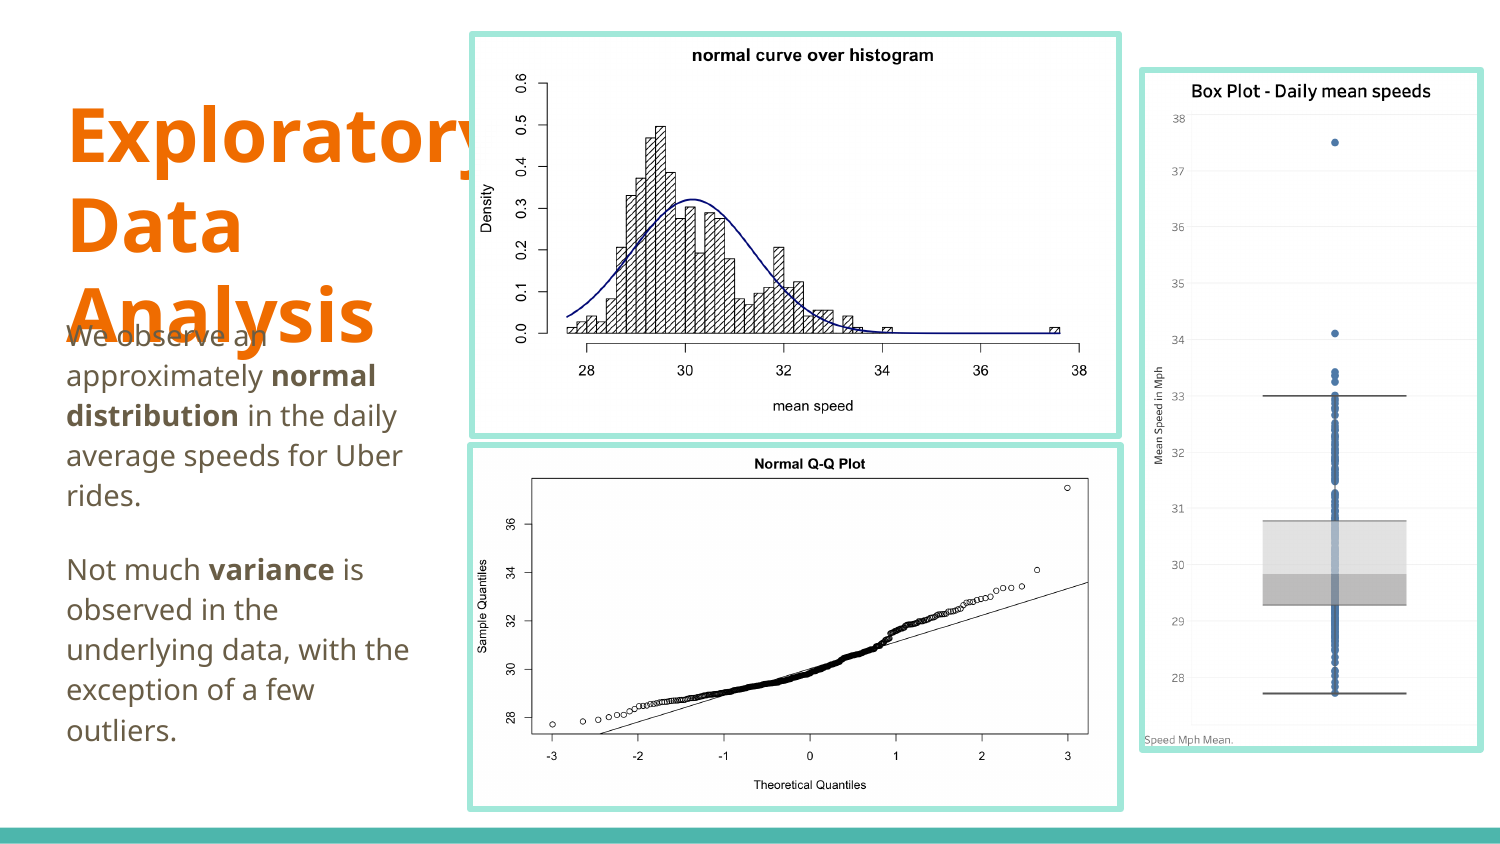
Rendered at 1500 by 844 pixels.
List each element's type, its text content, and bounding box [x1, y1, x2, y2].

list We observe an approximately normal distribution in the daily average speeds for Uber rides. Not much variance is observed in the underlying data, with the exception of a few outliers. [51, 296, 446, 787]
title Exploratory Data Analysis [51, 72, 469, 189]
picture [1144, 72, 1478, 747]
picture [473, 448, 1118, 807]
picture [474, 36, 1116, 433]
